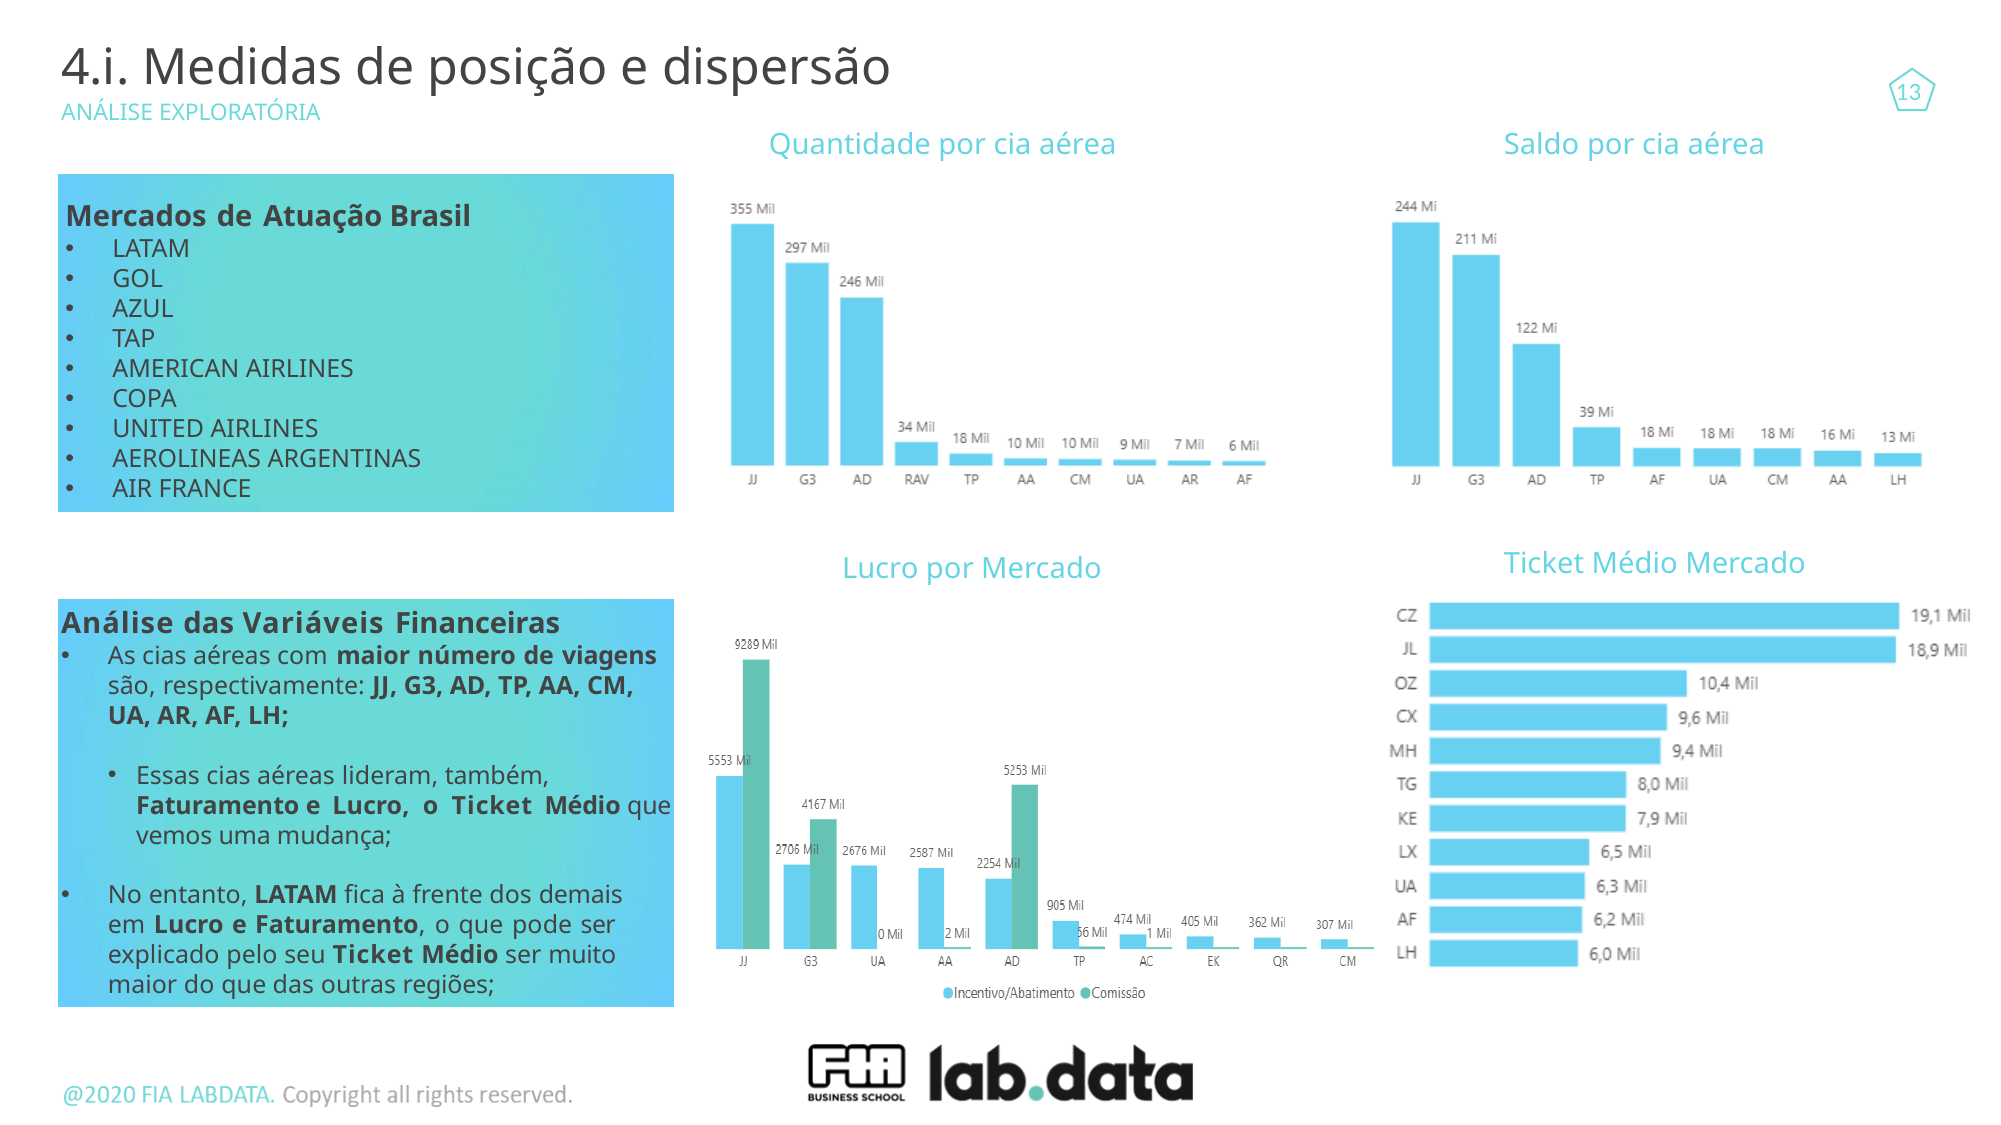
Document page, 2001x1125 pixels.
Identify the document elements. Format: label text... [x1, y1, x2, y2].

picture [58, 174, 674, 512]
text_box Lucro por Mercado [827, 541, 1118, 592]
text_box Ticket Médio Mercado [1489, 537, 1822, 587]
text_box Quantidade por cia aérea [754, 118, 1132, 168]
text_box 13 [1893, 73, 1904, 81]
picture [58, 598, 674, 1007]
picture [807, 1043, 1195, 1102]
picture [1384, 591, 1978, 973]
text_box [1889, 68, 1935, 111]
picture [724, 194, 1276, 492]
picture [63, 1085, 572, 1108]
picture [1384, 195, 1932, 491]
picture [693, 626, 1376, 1007]
text_box Saldo por cia aérea [1489, 118, 1781, 168]
text_box 4.i. Medidas de posição e dispersão ANÁLISE EXPLORATÓRIA [58, 26, 913, 126]
